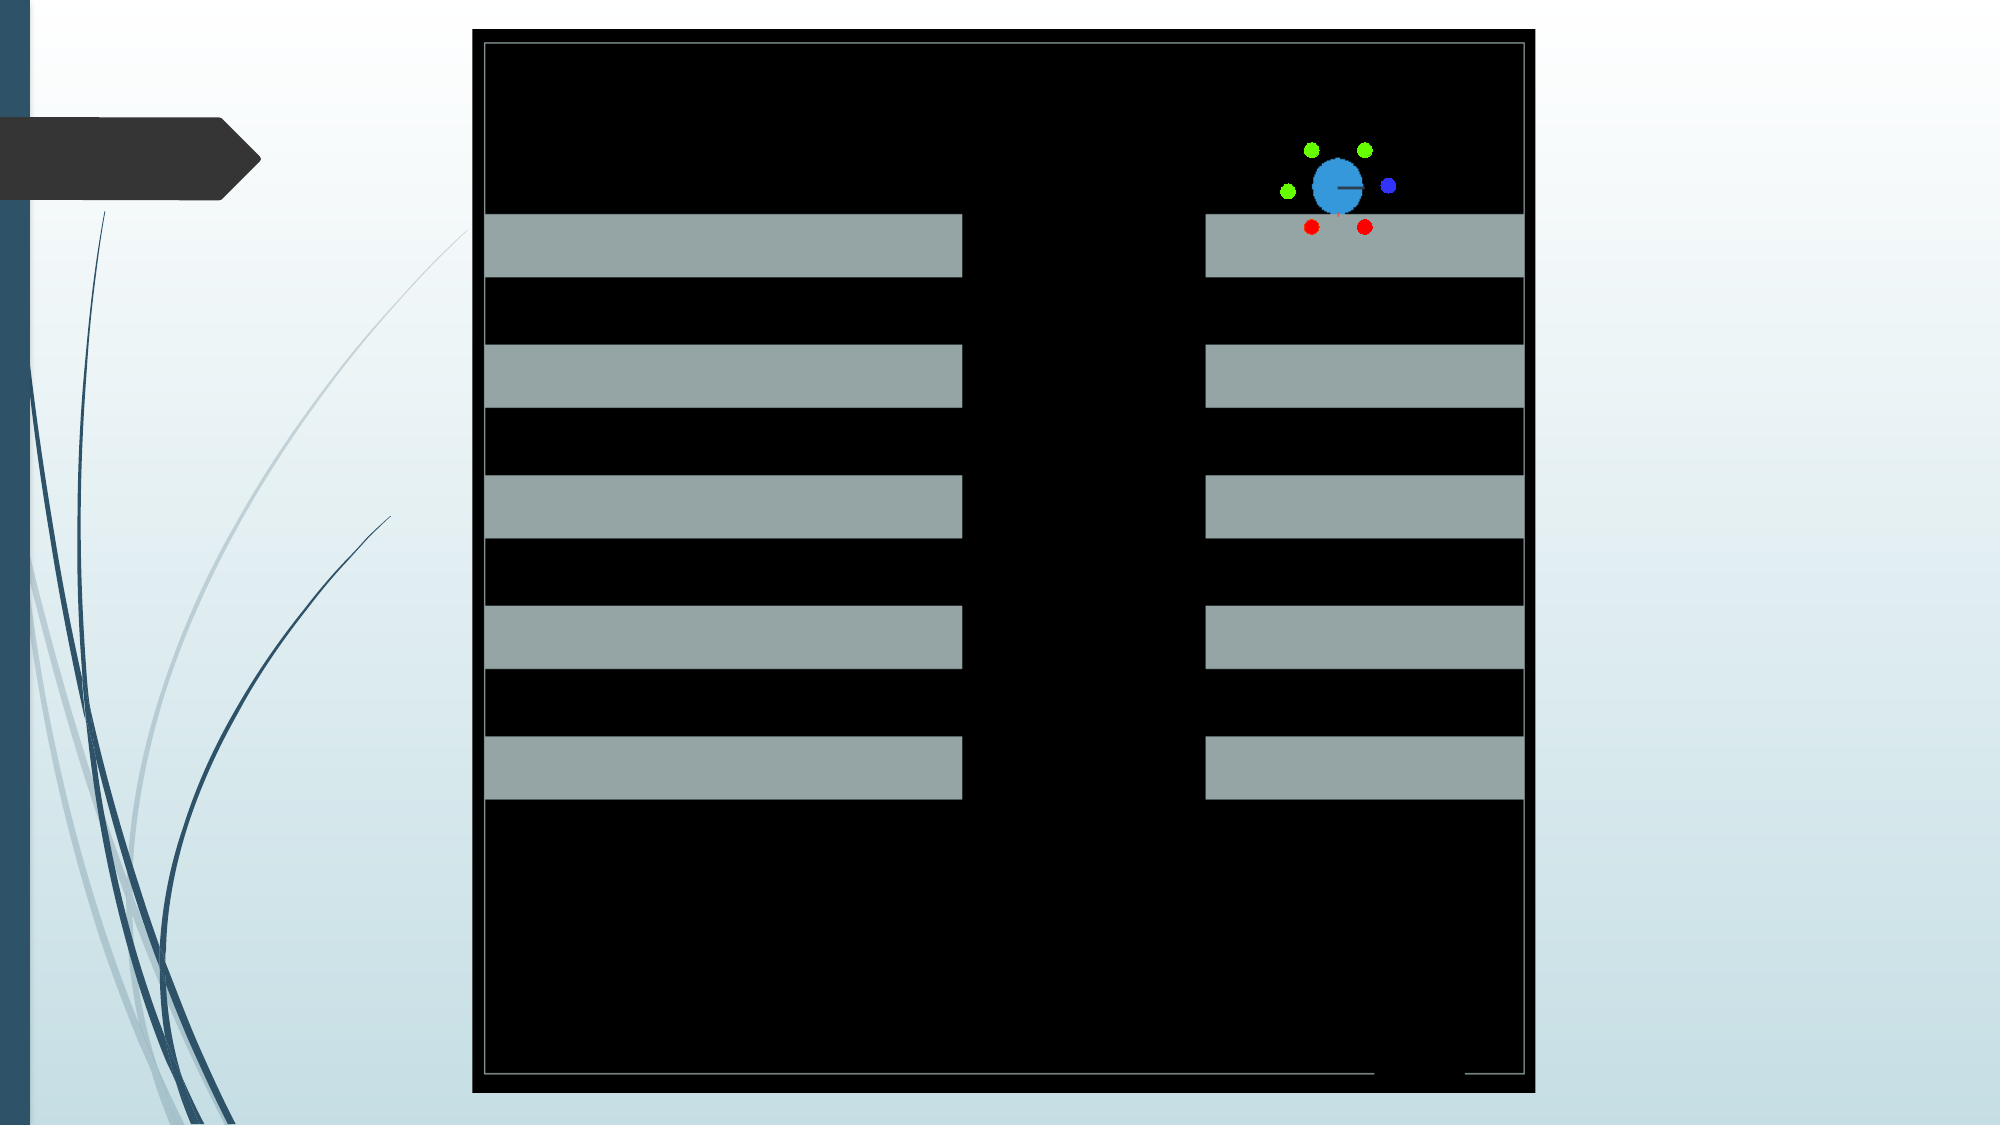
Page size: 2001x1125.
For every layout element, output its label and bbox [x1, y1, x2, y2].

picture [472, 29, 1536, 1093]
